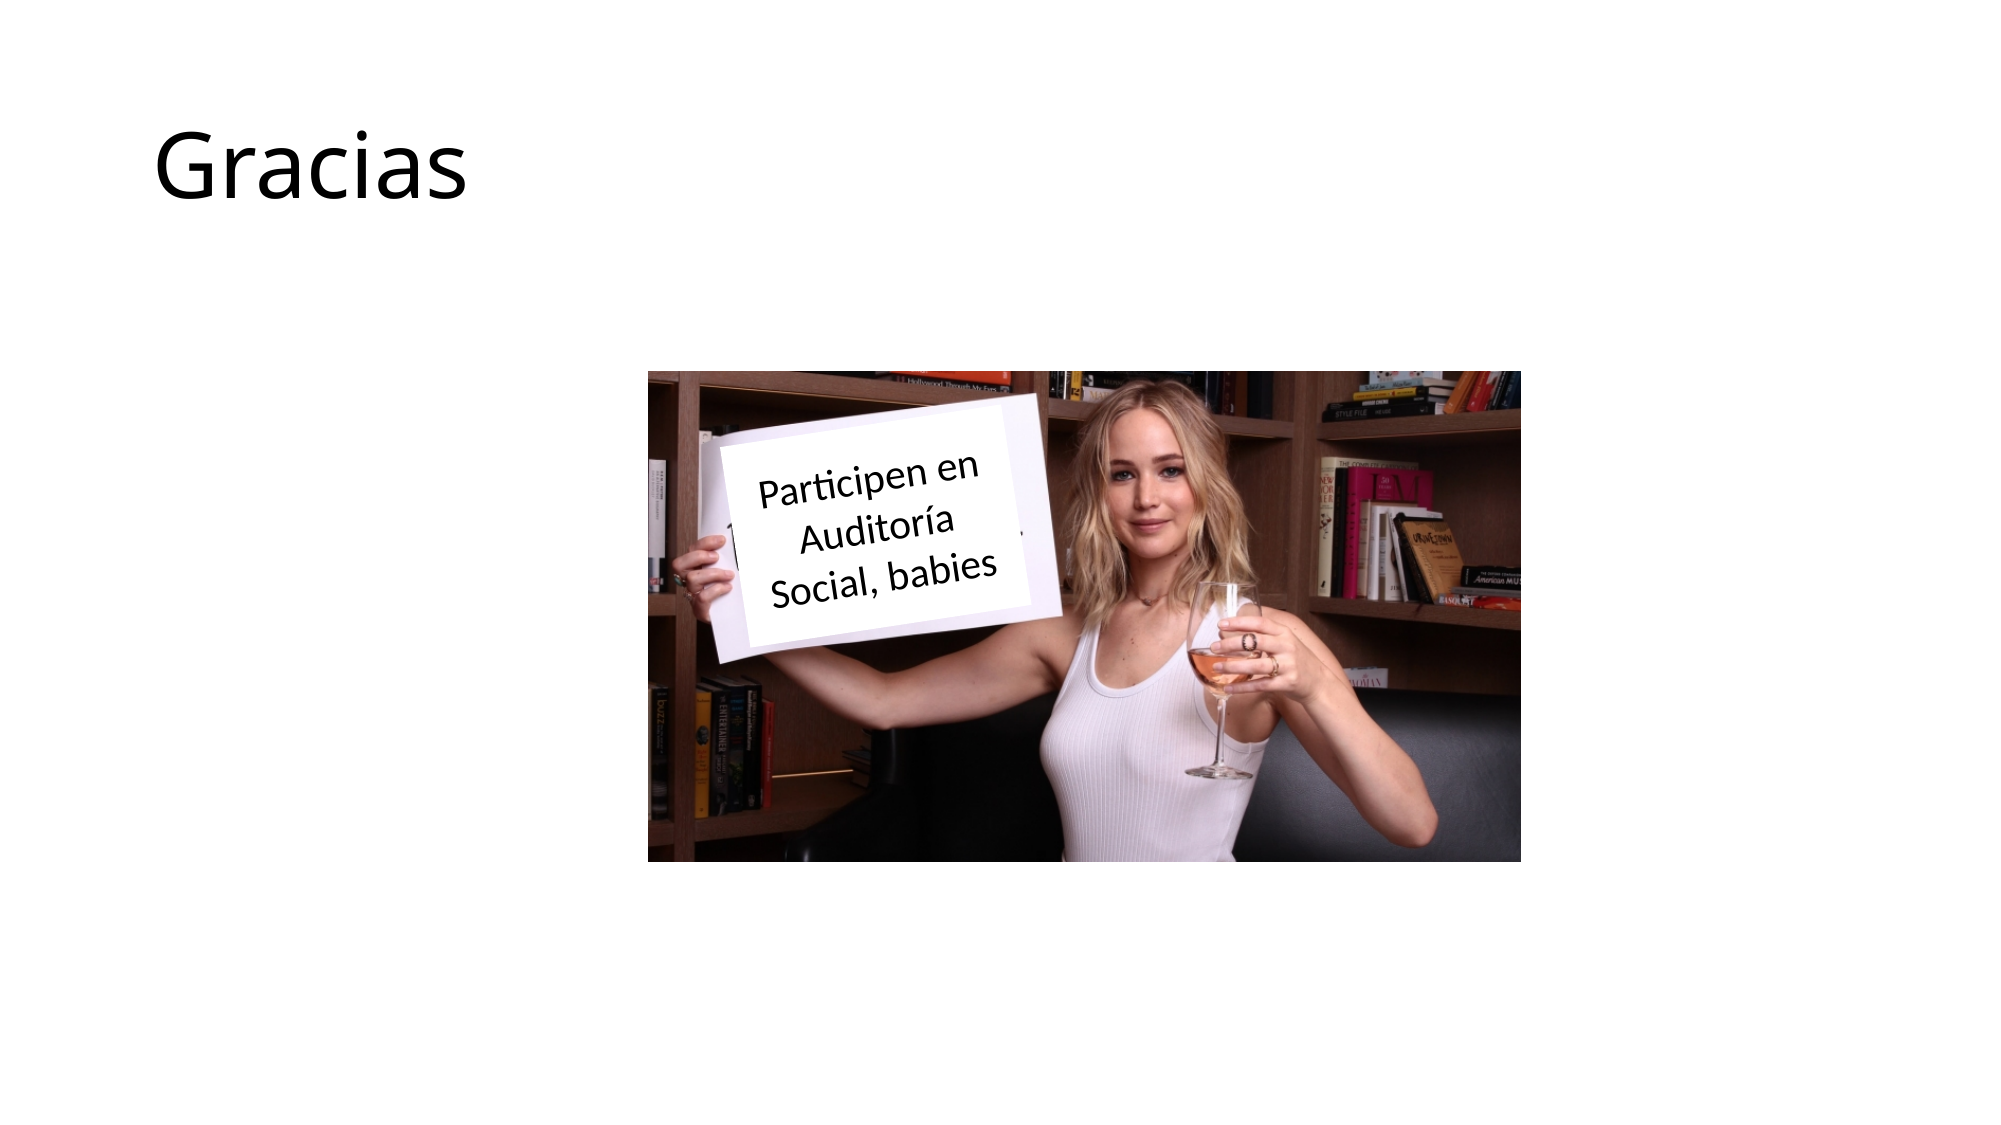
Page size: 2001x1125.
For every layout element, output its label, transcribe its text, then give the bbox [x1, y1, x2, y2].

title Gracias [137, 59, 1863, 278]
picture [648, 371, 1521, 862]
